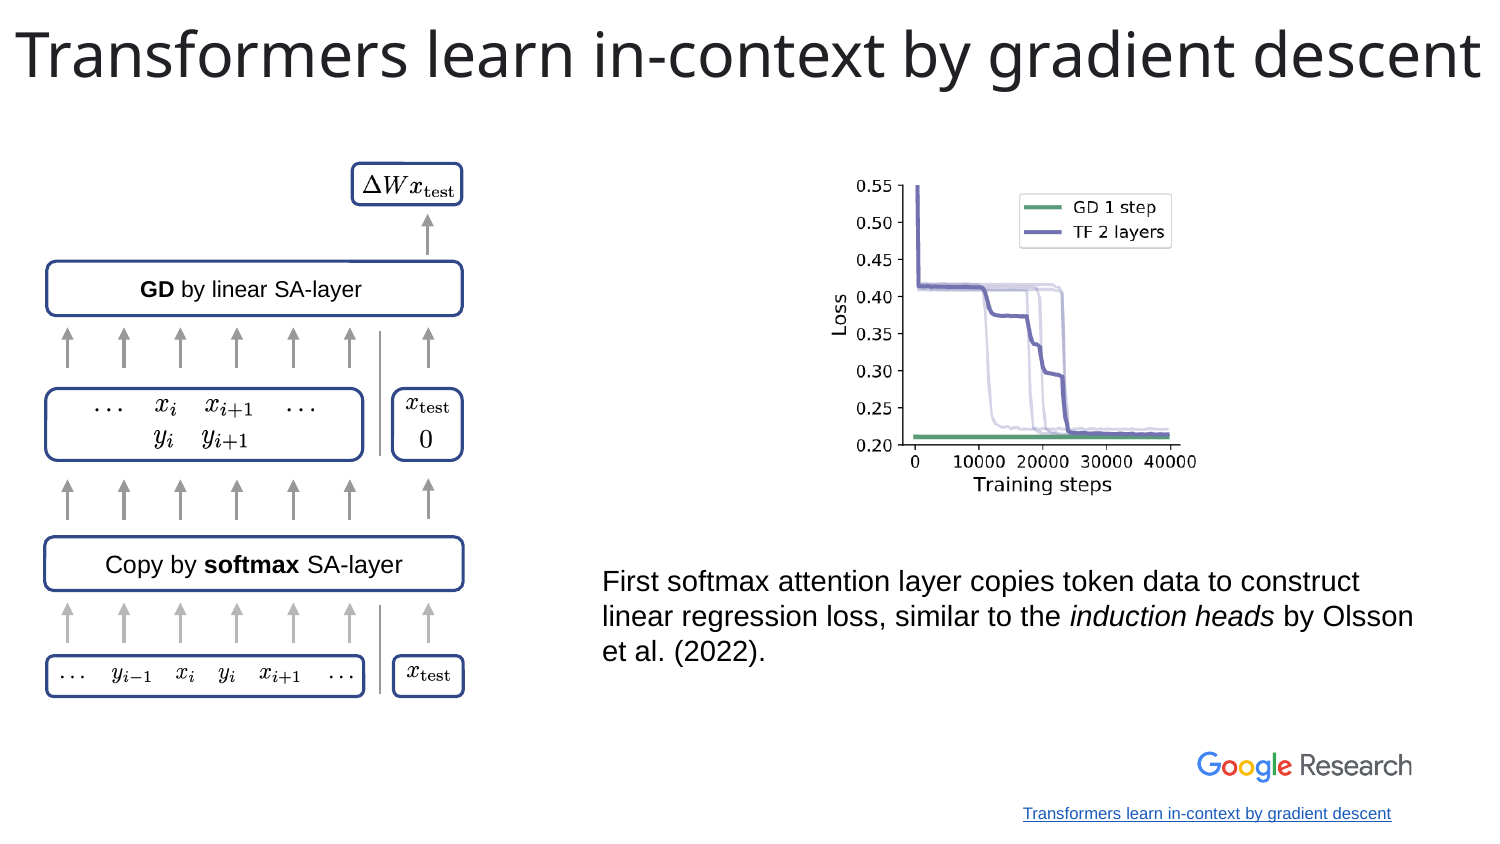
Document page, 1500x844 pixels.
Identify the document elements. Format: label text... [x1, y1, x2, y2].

picture [1197, 751, 1412, 783]
picture [405, 398, 449, 413]
picture [363, 174, 454, 197]
title Transformers learn in-context by gradient descent [0, 0, 1500, 95]
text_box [586, 148, 1447, 684]
picture [153, 430, 247, 450]
text_box [45, 388, 363, 461]
text_box Transformers learn in-context by gradient descent [1007, 793, 1500, 834]
picture [420, 429, 433, 449]
text_box [392, 388, 463, 461]
text_box [352, 163, 462, 205]
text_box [44, 477, 477, 697]
picture [95, 399, 314, 418]
text_box GD by linear SA-layer [46, 261, 463, 316]
